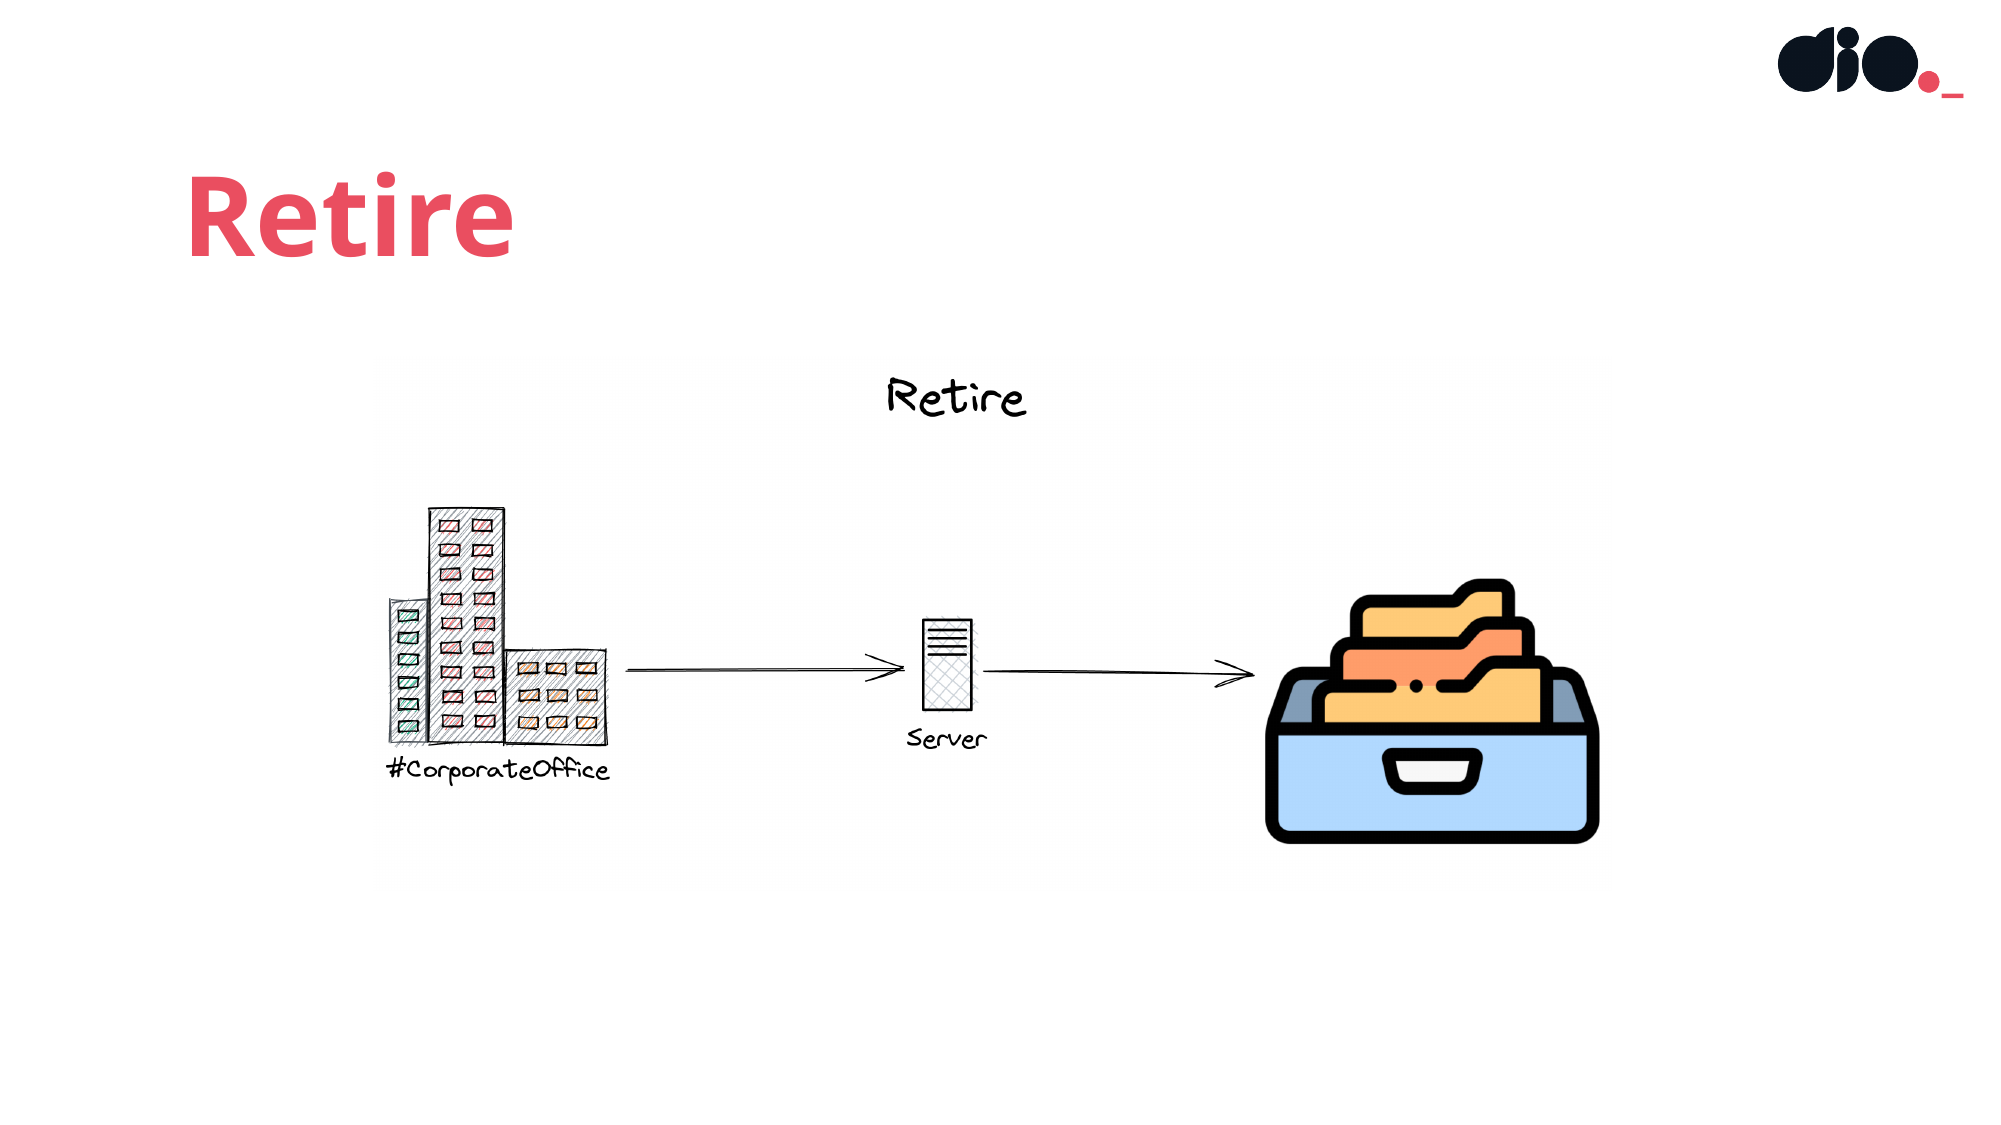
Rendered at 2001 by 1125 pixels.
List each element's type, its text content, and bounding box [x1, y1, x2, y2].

picture [1777, 26, 1964, 99]
picture [373, 356, 1612, 891]
text_box Retire [162, 137, 2000, 269]
